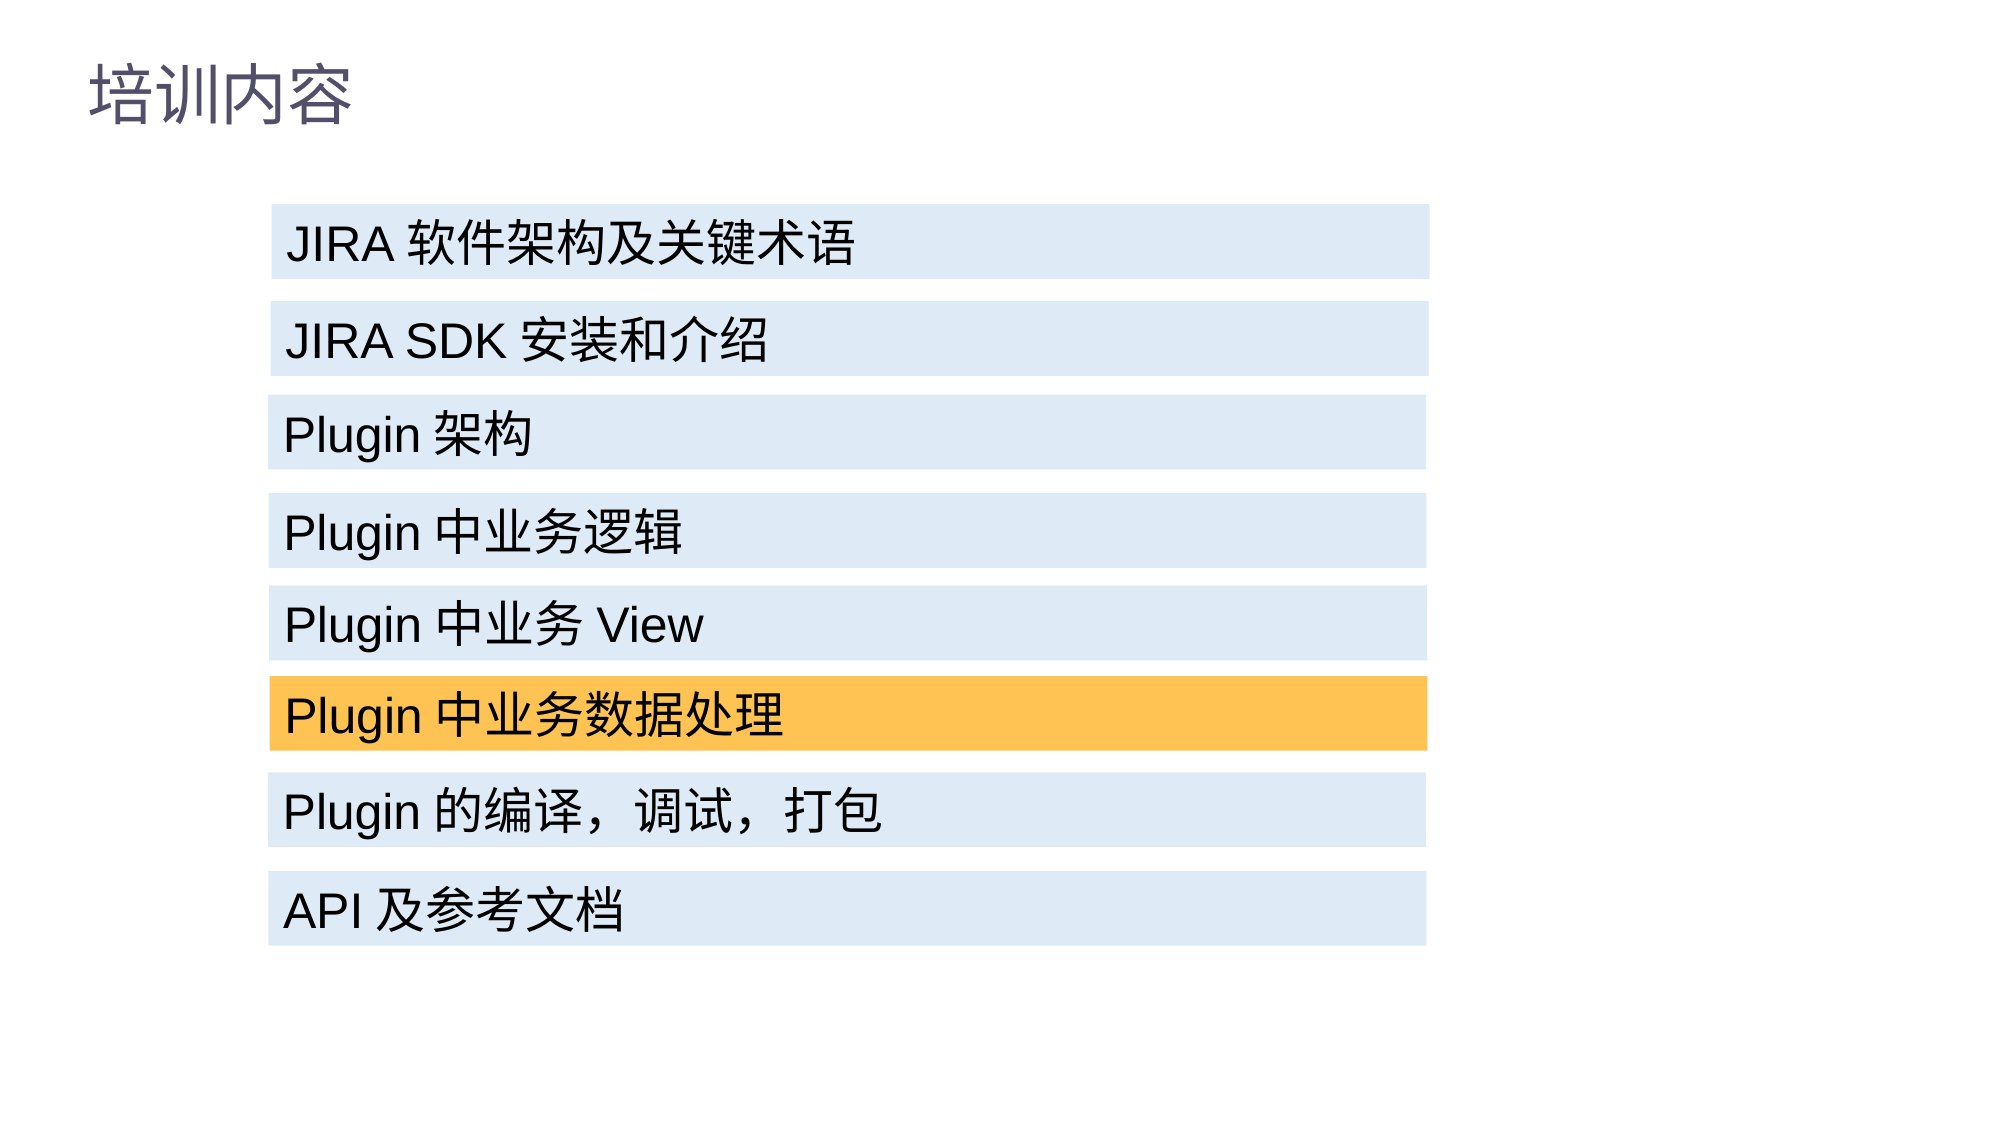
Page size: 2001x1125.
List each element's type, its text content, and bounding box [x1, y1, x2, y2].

text_box Plugin中业务数据处理 [269, 676, 1428, 751]
text_box Plugin中业务逻辑 [268, 493, 1427, 568]
text_box JIRA软件架构及关键术语 [271, 204, 1430, 279]
text_box 培训内容 [72, 45, 489, 140]
text_box Plugin的编译，调试，打包 [267, 772, 1426, 848]
text_box API及参考文档 [268, 871, 1427, 946]
text_box Plugin架构 [268, 394, 1427, 470]
text_box Plugin中业务View [269, 585, 1428, 661]
text_box JIRA SDK安装和介绍 [270, 301, 1429, 376]
